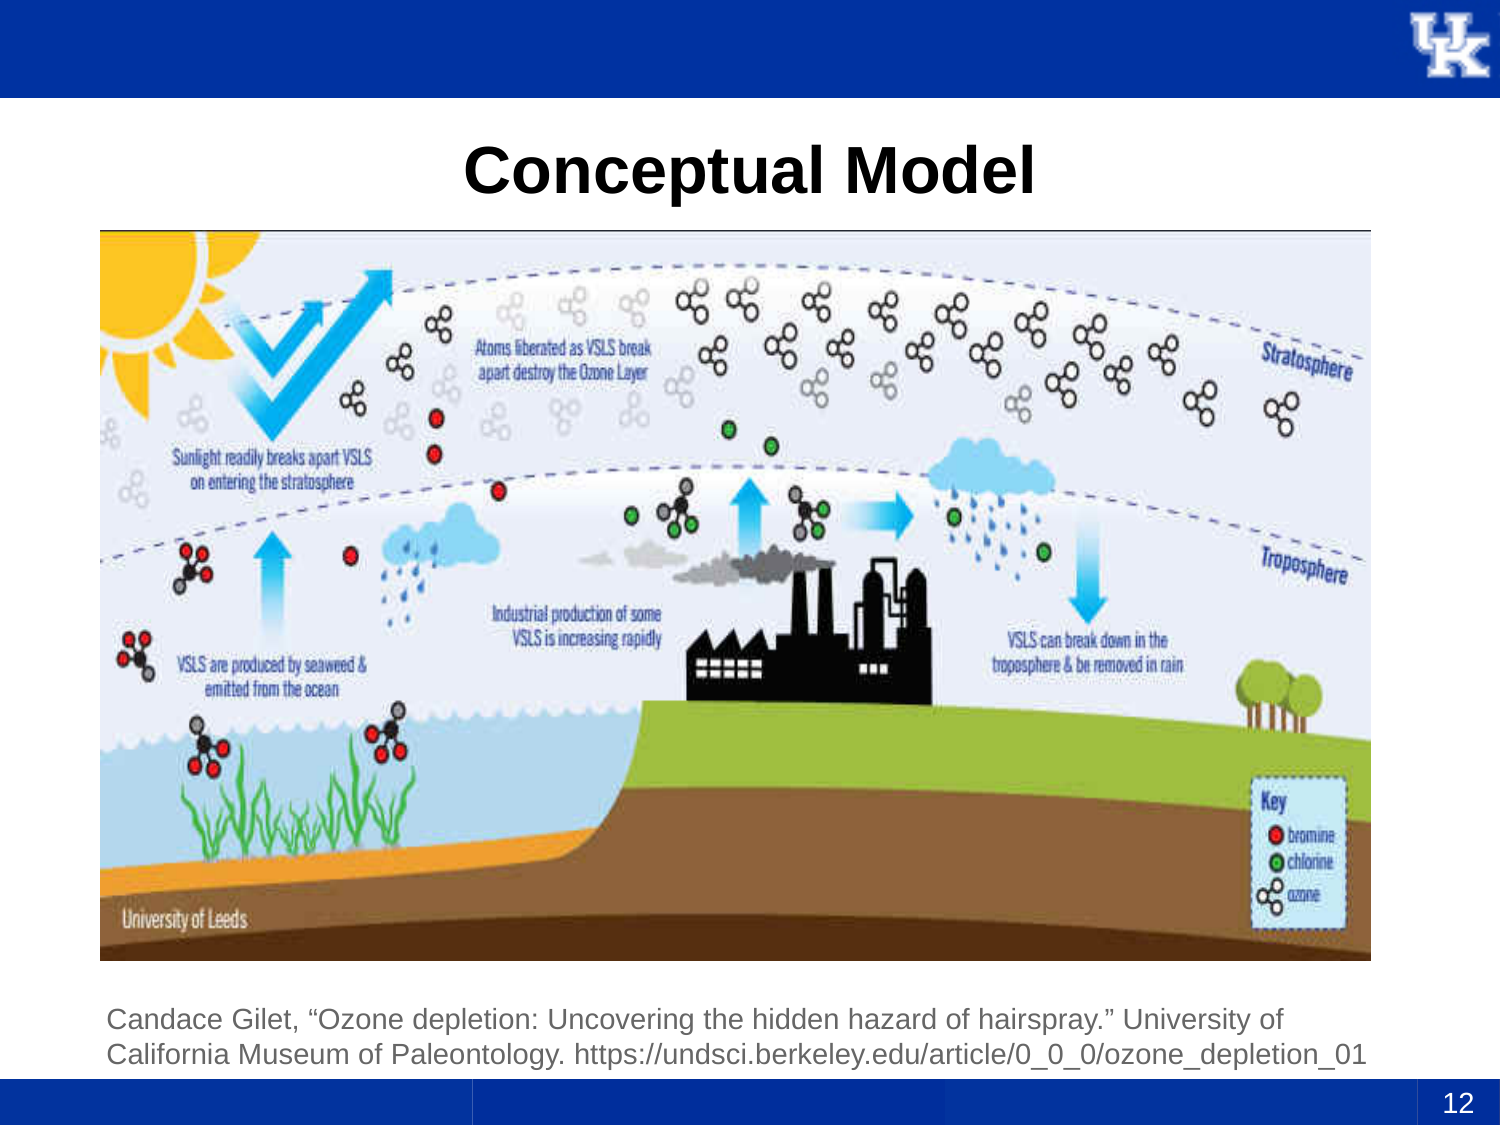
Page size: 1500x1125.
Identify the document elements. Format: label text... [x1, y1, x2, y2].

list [100, 229, 1371, 961]
slide_number 12 [1417, 1079, 1500, 1125]
text_box Candace Gilet, “Ozone depletion: Uncovering the hidden hazard of hairspray.” University of California Museum of Paleontology. https://undsci.berkeley.edu/article/0_0_0/ozone_depletion_01 [91, 993, 1410, 1078]
picture [0, 0, 1500, 98]
title Conceptual Model [53, 119, 1448, 209]
